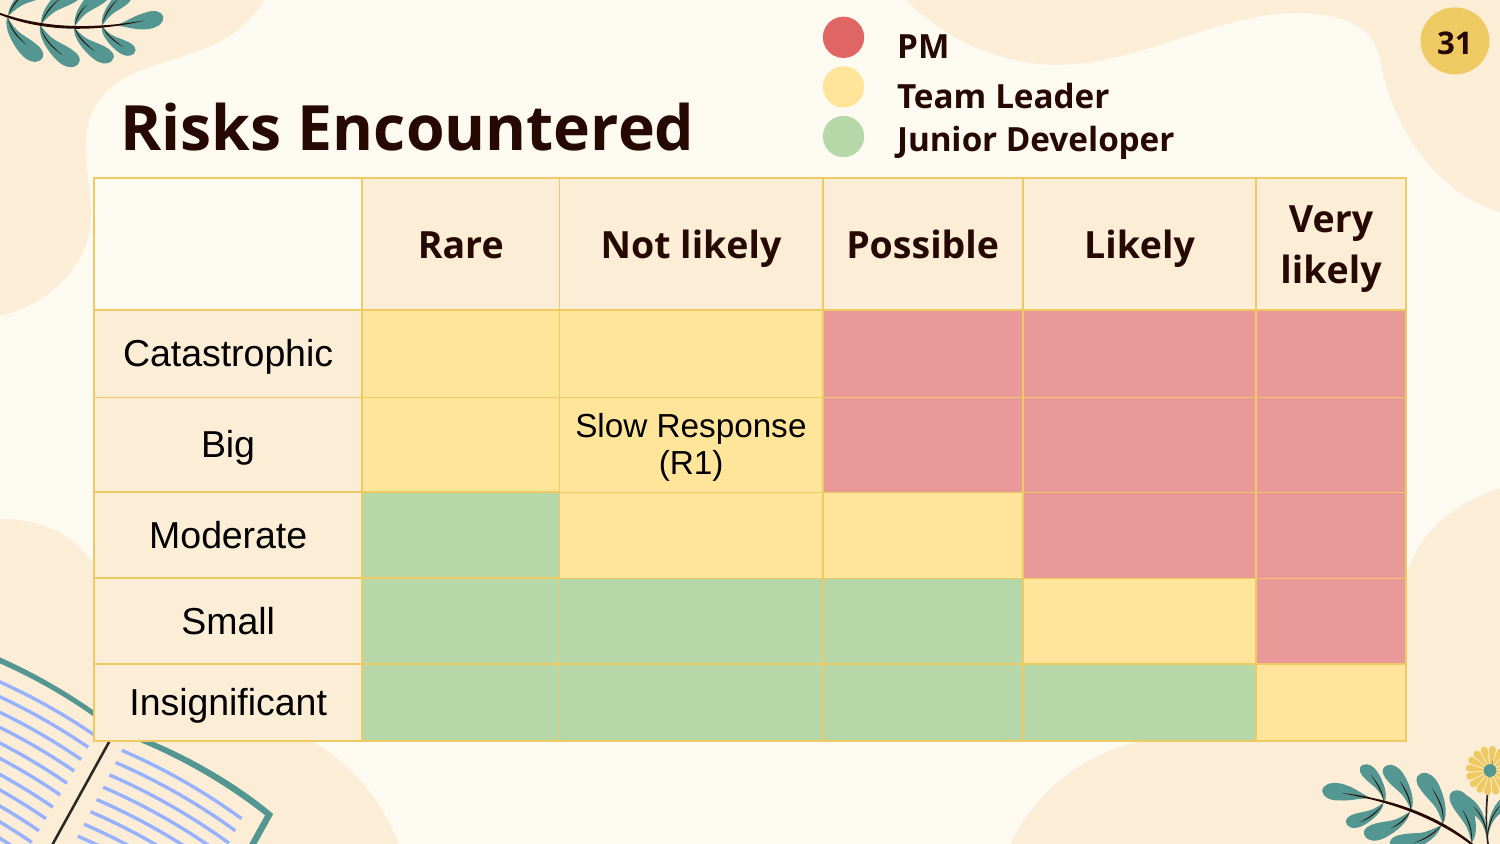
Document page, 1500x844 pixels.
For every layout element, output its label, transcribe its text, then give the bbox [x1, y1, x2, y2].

table_cell [1024, 493, 1255, 578]
table_cell [1024, 398, 1255, 492]
table_header [95, 179, 361, 309]
table_header Rare [363, 179, 559, 309]
slide_number ‹#› [1467, 74, 1494, 82]
table_cell [824, 579, 1022, 663]
table_cell Moderate [95, 493, 361, 577]
table_cell Big [95, 398, 361, 491]
text_box [822, 66, 865, 108]
table_cell [1257, 398, 1405, 492]
table_cell [1024, 579, 1255, 663]
table_cell [560, 493, 822, 578]
text_box [822, 16, 865, 59]
table_cell [824, 665, 1022, 740]
table_cell [363, 665, 559, 740]
text_box PM [882, 0, 1429, 43]
table_header Likely [1024, 179, 1255, 309]
table_cell Catastrophic [95, 311, 361, 397]
table_cell [1257, 493, 1405, 578]
table_cell [824, 493, 1022, 578]
table_header Possible [824, 179, 1022, 309]
table_cell [1257, 311, 1405, 397]
table_cell [363, 579, 559, 663]
text_box Junior Developer [882, 86, 1467, 173]
table_cell [1257, 579, 1405, 663]
title Risks Encountered [105, 72, 780, 167]
table_cell [824, 311, 1022, 397]
text_box [822, 115, 865, 158]
table_cell [560, 579, 822, 663]
table_header Very likely [1257, 179, 1405, 309]
table_cell Insignificant [95, 665, 361, 740]
slide_number ‹#› [1410, 8, 1500, 74]
table_cell [560, 311, 822, 397]
table_cell [363, 311, 559, 397]
text_box Team Leader [882, 43, 1467, 86]
table_cell [1024, 665, 1255, 740]
table_cell Small [95, 579, 361, 663]
table_cell [560, 665, 822, 740]
table_cell [363, 398, 559, 491]
table_cell [824, 398, 1022, 492]
table_cell [1257, 665, 1405, 740]
table_cell [1024, 311, 1255, 397]
table_cell [363, 493, 559, 577]
table_cell Slow Response (R1) [560, 398, 822, 492]
table_header Not likely [560, 179, 822, 309]
